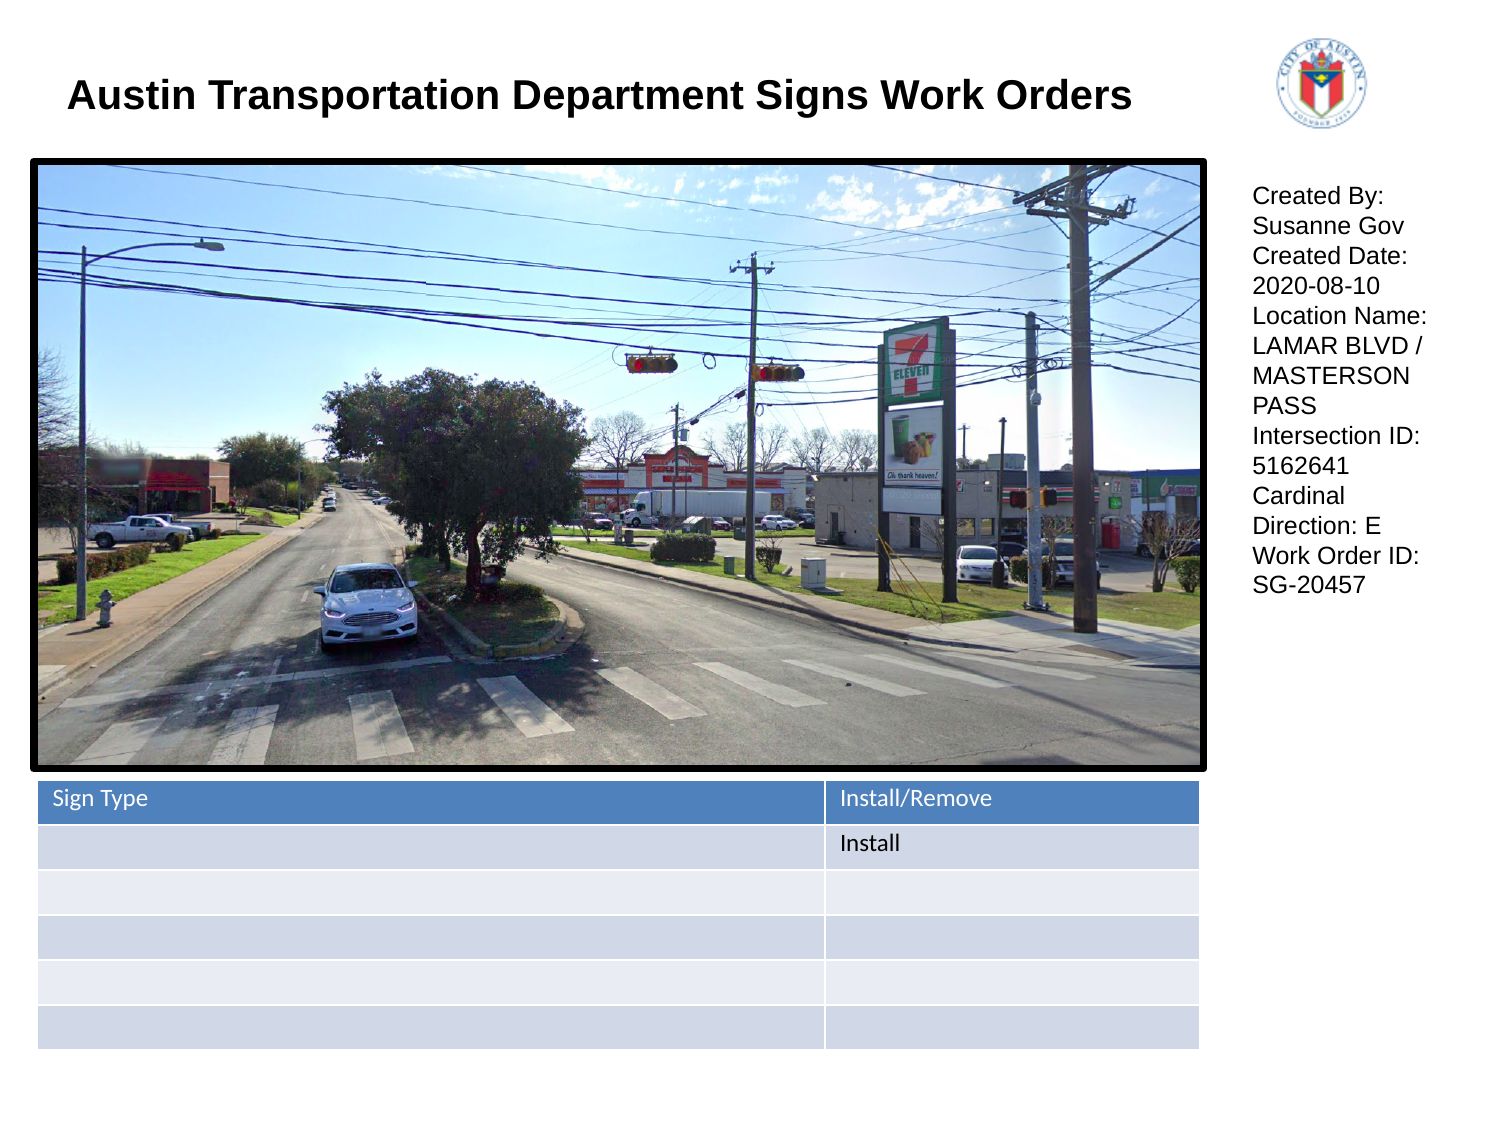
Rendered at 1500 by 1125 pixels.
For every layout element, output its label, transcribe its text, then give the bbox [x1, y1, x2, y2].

table_cell Install [826, 826, 1199, 869]
table_header Install/Remove [826, 781, 1199, 824]
picture [1274, 37, 1369, 132]
table_cell [826, 916, 1199, 959]
table_header Sign Type [38, 781, 824, 824]
table_cell [38, 871, 824, 914]
table_cell [38, 1006, 824, 1049]
text_box Austin Transportation Department Signs Work Orders [51, 60, 1149, 125]
text_box Created By: Susanne Gov Created Date: 2020-08-10 Location Name: LAMAR BLVD / MASTERSON PASS Intersection ID: 5162641 Cardinal Direction: E Work Order ID: SG-20457 [1237, 172, 1463, 607]
table_cell [38, 916, 824, 959]
table_cell [38, 961, 824, 1004]
table_cell [826, 1006, 1199, 1049]
table_cell [826, 871, 1199, 914]
table_cell [38, 826, 824, 869]
picture [37, 164, 1201, 766]
table_cell [826, 961, 1199, 1004]
